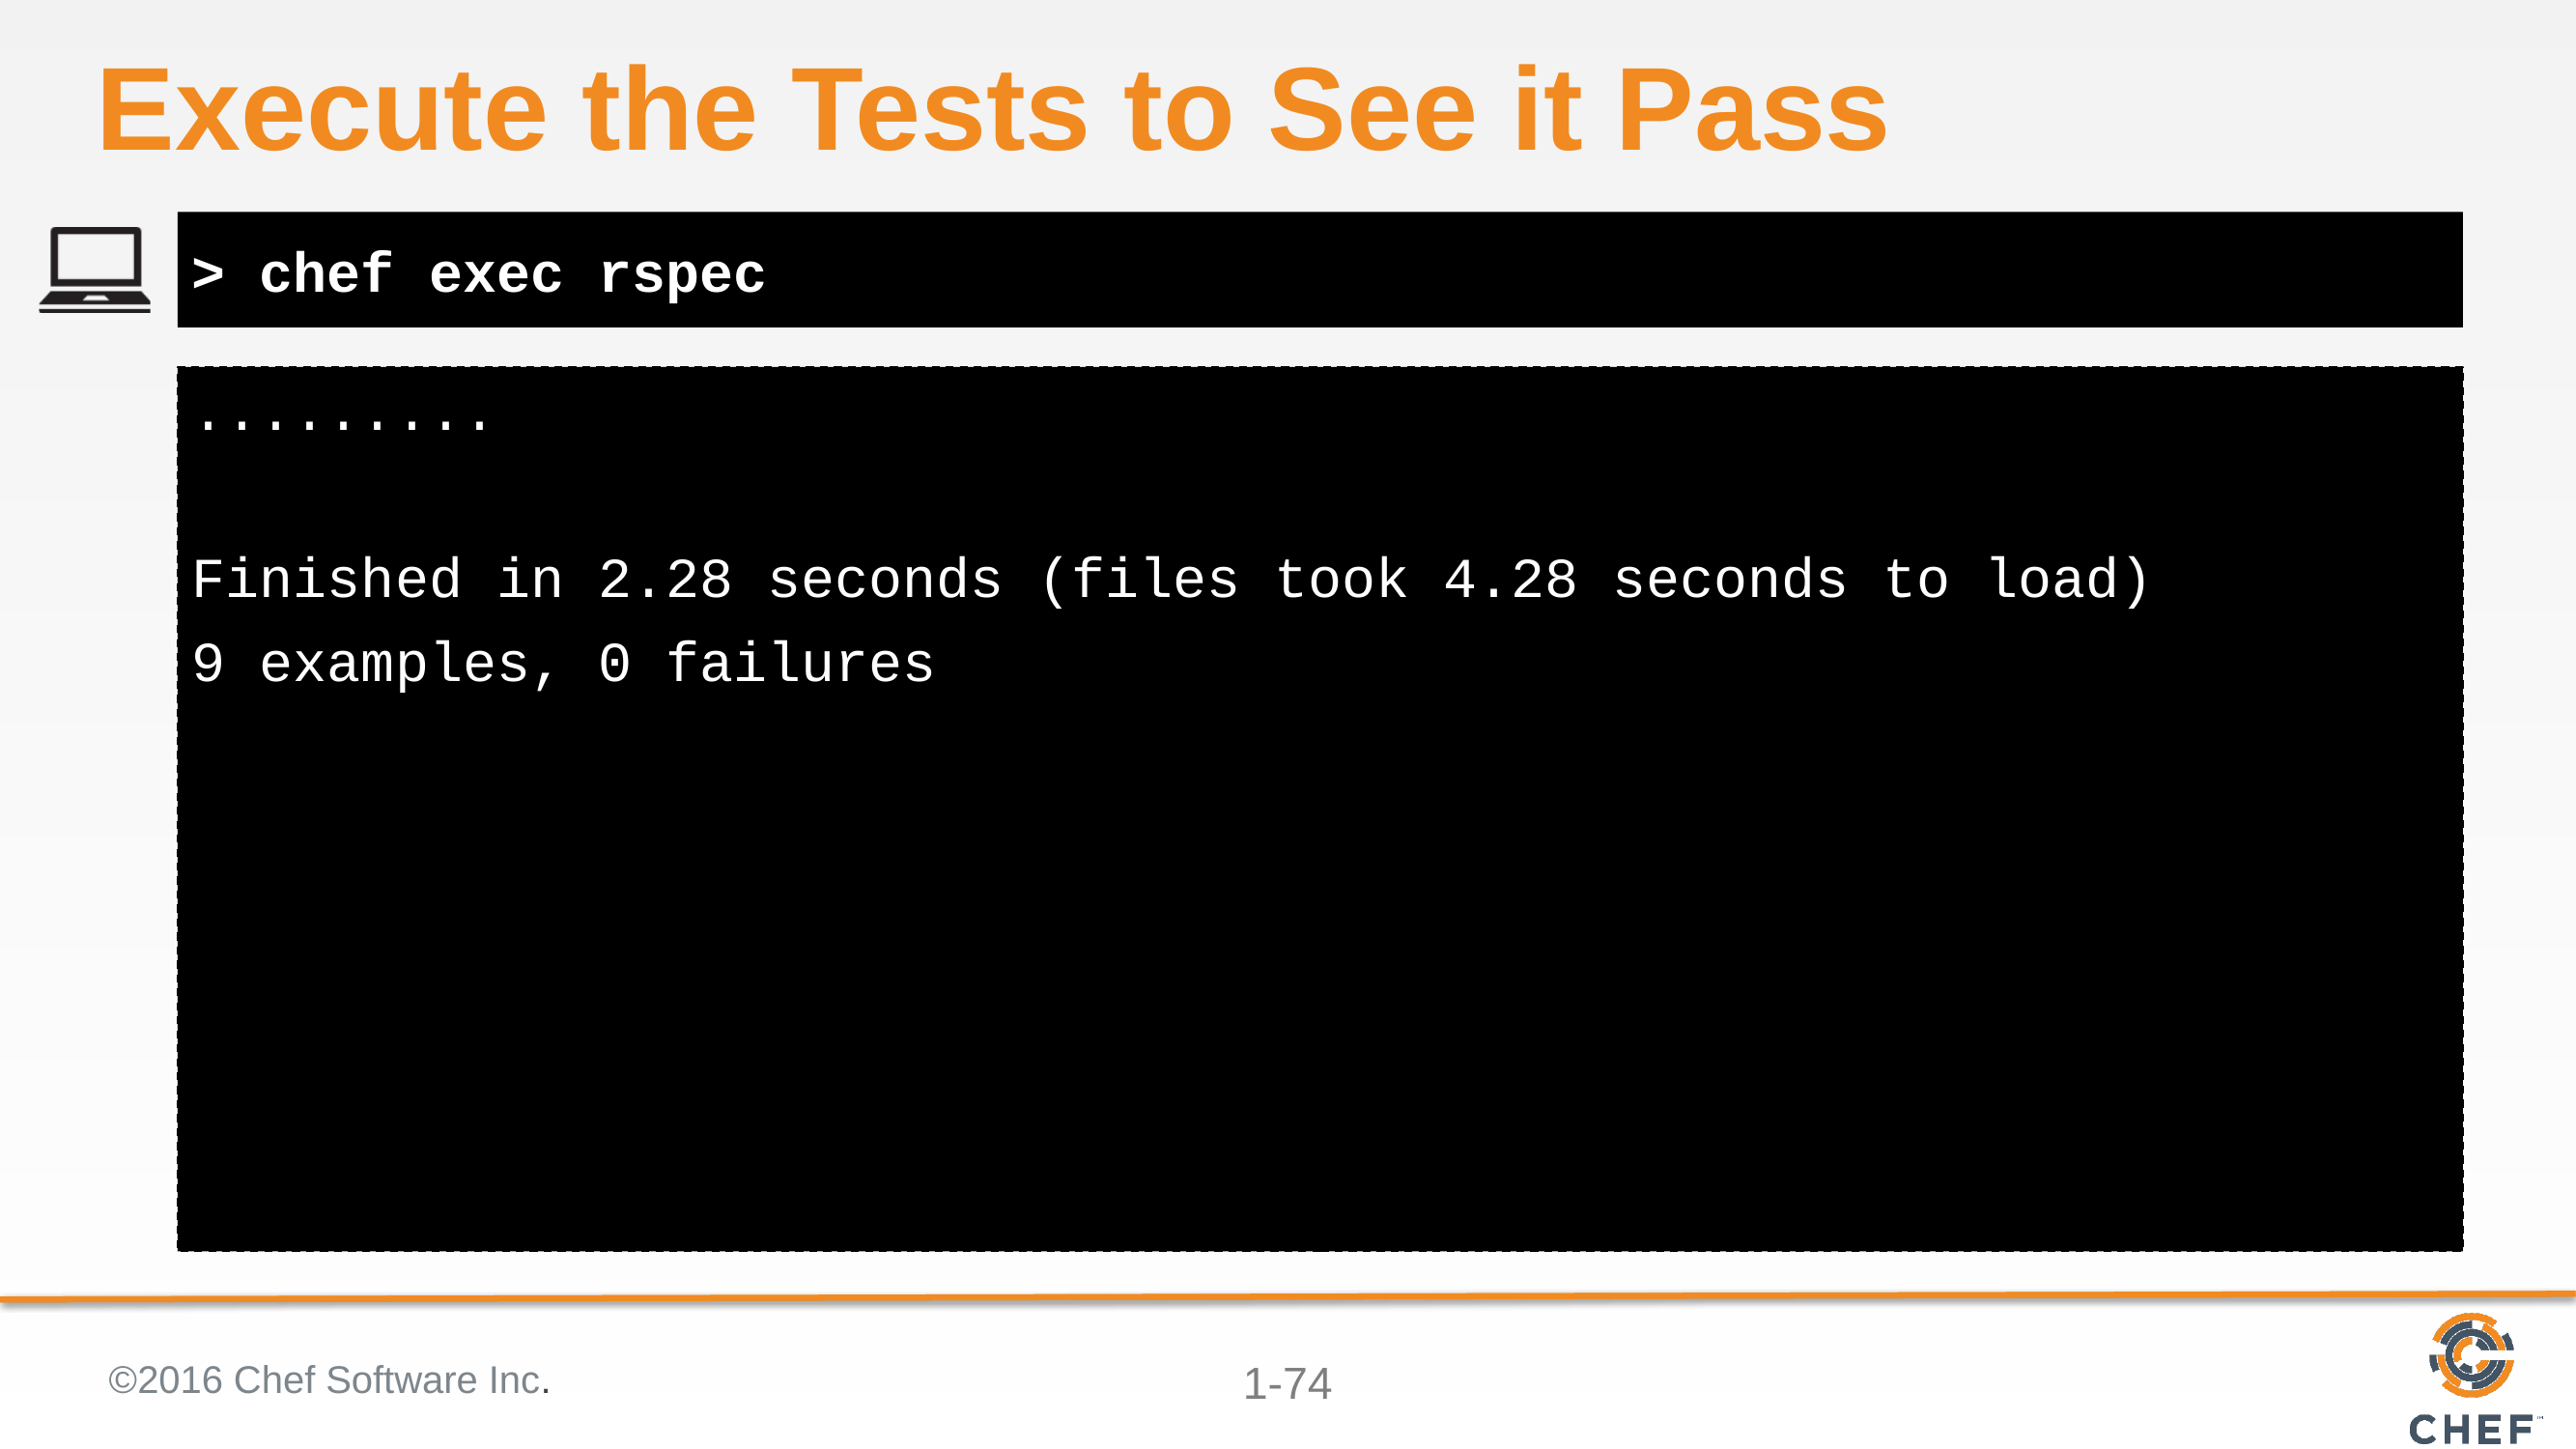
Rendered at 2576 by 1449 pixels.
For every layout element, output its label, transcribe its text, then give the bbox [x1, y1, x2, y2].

list > chef exec rspec [177, 212, 2463, 327]
list ......... Finished in 2.28 seconds (files took 4.28 seconds to load) 9 examples, 0 failures [177, 366, 2464, 1252]
picture [2399, 1297, 2551, 1449]
title Execute the Tests to See it Pass [96, 48, 2463, 180]
